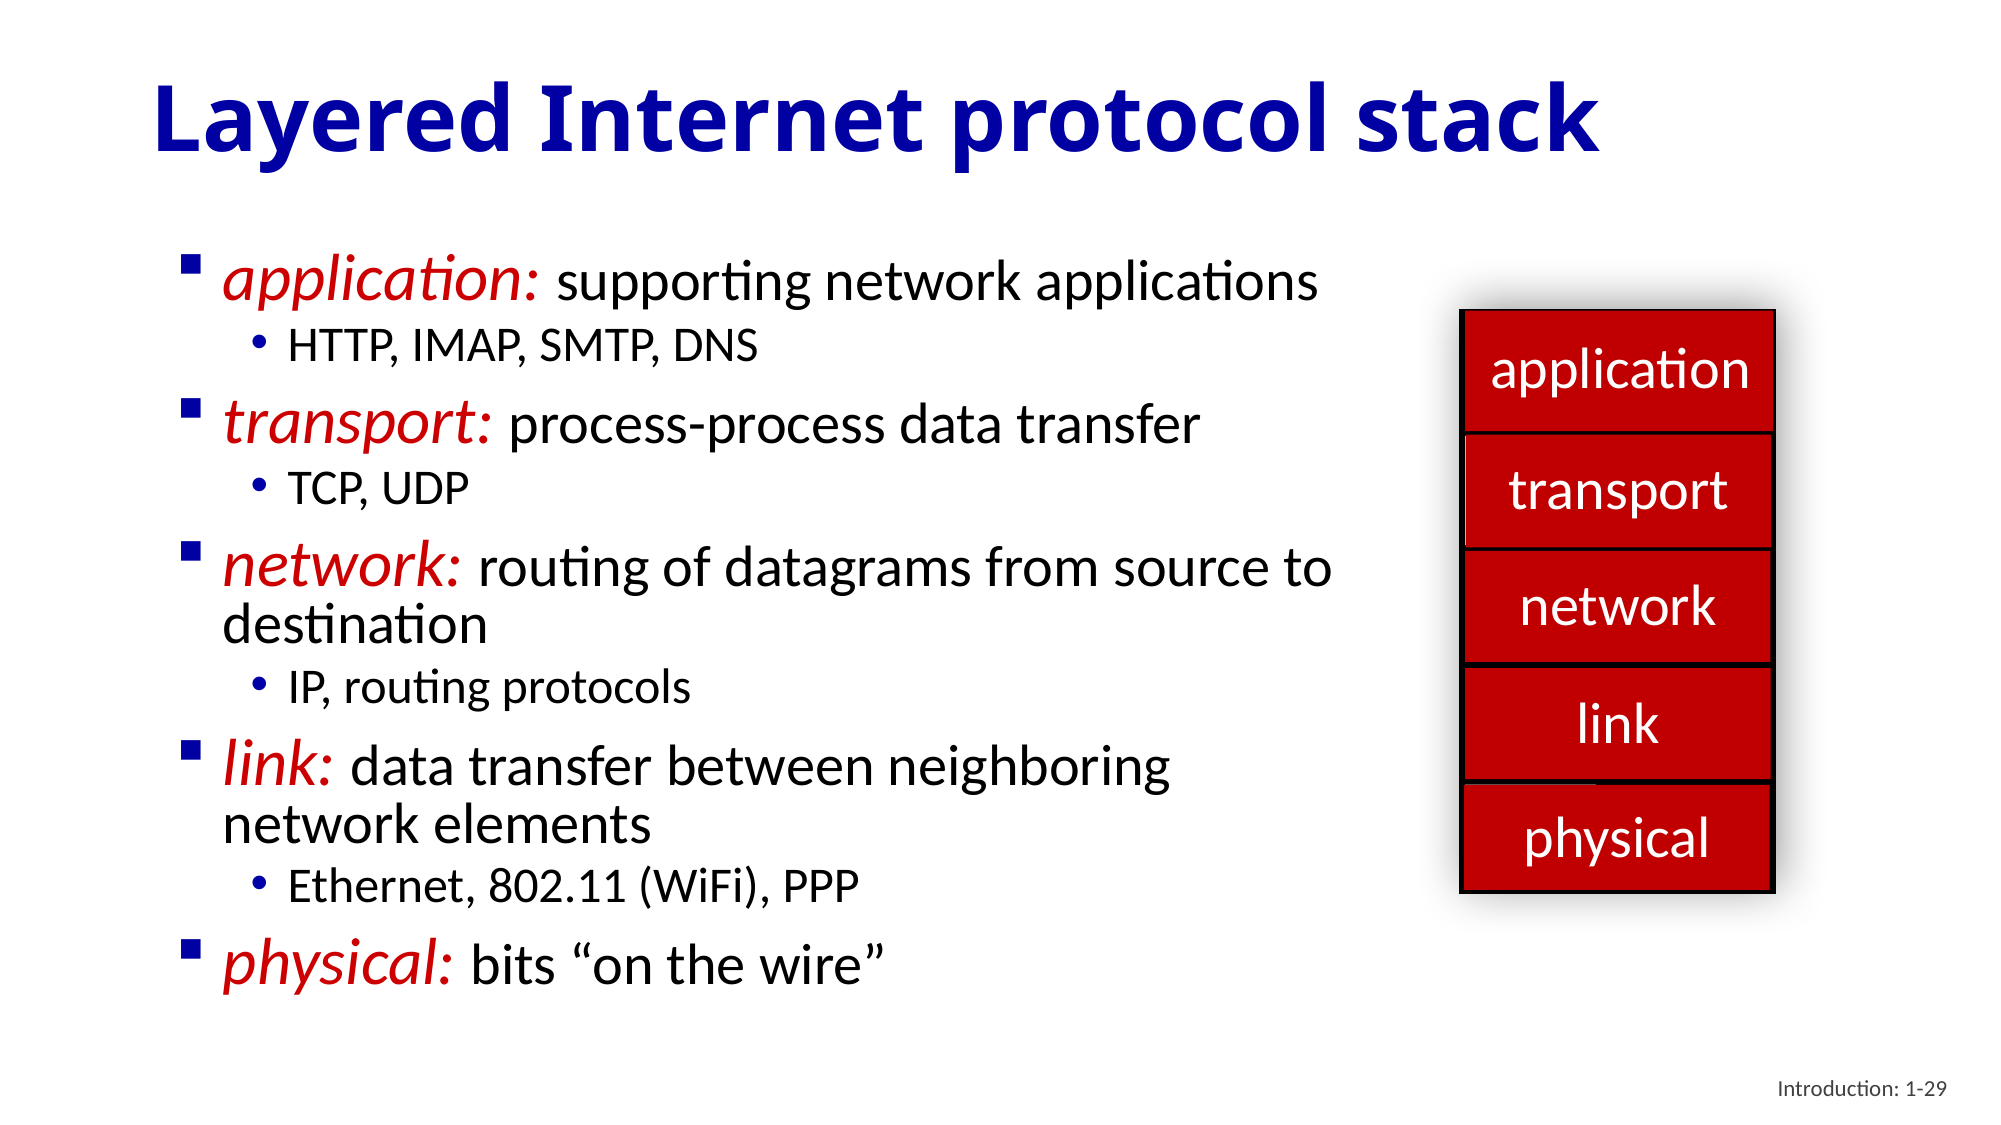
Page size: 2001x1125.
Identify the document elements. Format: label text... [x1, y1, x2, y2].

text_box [1464, 784, 1770, 890]
text_box [1462, 432, 1773, 892]
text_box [1465, 550, 1771, 662]
title Layered Internet protocol stack [135, 47, 1861, 195]
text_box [1465, 310, 1774, 432]
text_box application: supporting network applications HTTP, IMAP, SMTP, DNS transport: process-process data transfer TCP, UDP network: routing of datagrams from source to destination IP, routing protocols link: data transfer between neighboring network elements Ethernet, 802.11 (WiFi), PPP physical: bits “on the wire” [160, 241, 1370, 1049]
slide_number Introduction: 1-29 [1512, 1056, 1963, 1117]
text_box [1465, 434, 1771, 548]
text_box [1465, 667, 1771, 780]
